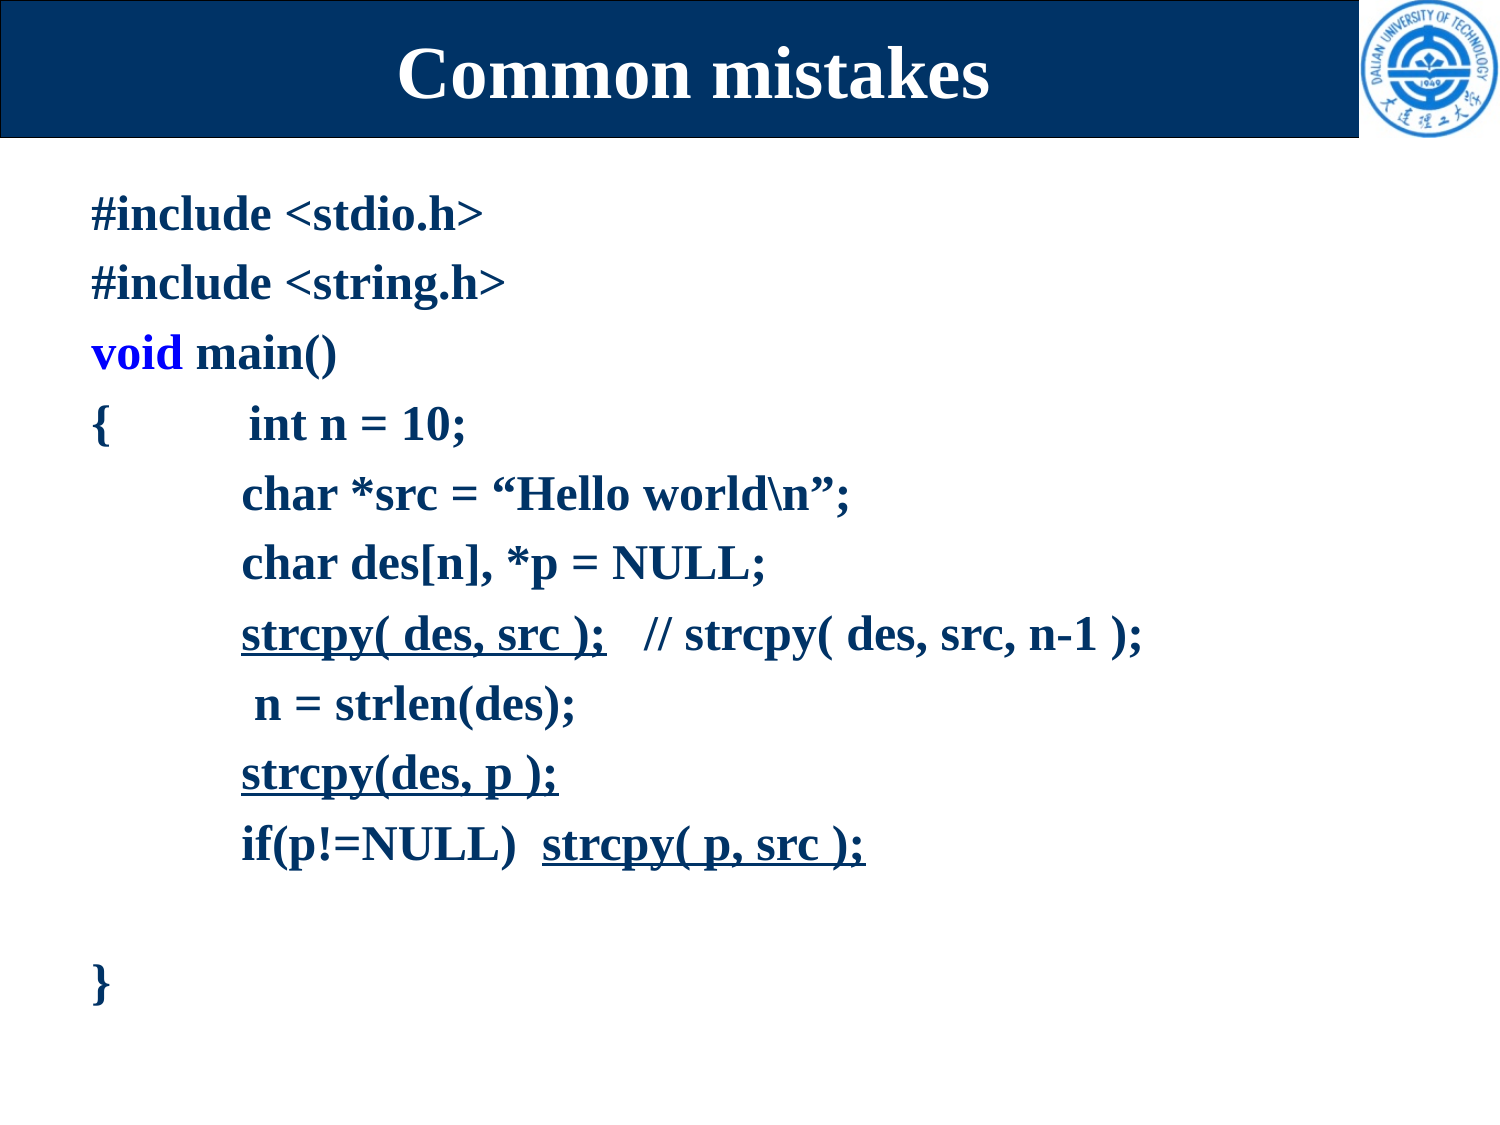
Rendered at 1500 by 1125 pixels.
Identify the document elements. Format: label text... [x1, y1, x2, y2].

picture [1359, 0, 1500, 138]
text_box #include <stdio.h> #include <string.h> void main() { int n = 10; char *src = “Hello world\n”; char des[n], *p = NULL; strcpy( des, src ); // strcpy( des, src, n-1 ); n = strlen(des); strcpy(des, p ); if(p!=NULL) strcpy( p, src ); } [76, 172, 1427, 1018]
title Common mistakes [37, 12, 1350, 125]
